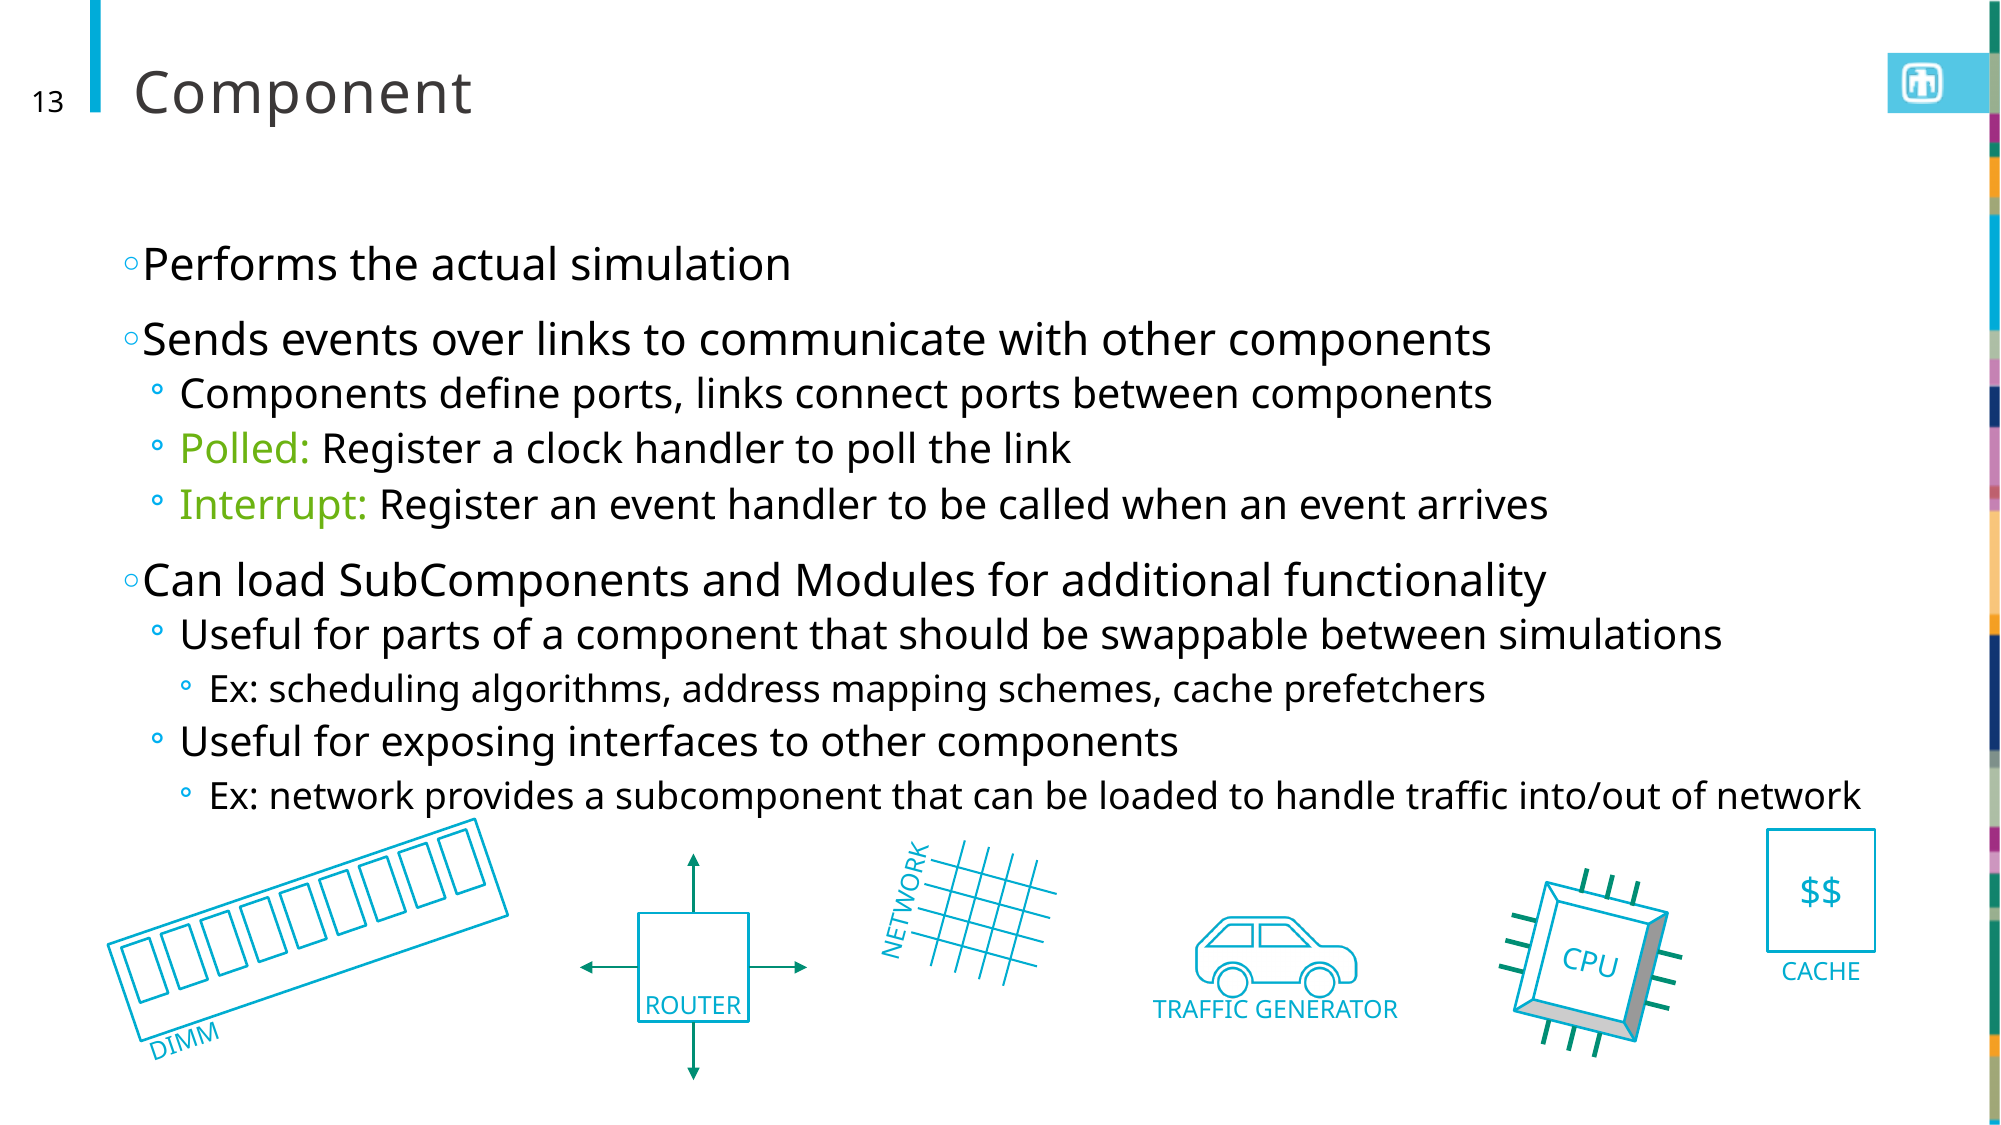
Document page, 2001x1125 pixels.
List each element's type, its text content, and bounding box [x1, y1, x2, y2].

list Performs the actual simulation Sends events over links to communicate with other components Components define ports, links connect ports between components Polled: Register a clock handler to poll the link Interrupt: Register an event handler to be called when an event arrives Can load SubComponents and Modules for additional functionality Useful for parts of a component that should be swappable between simulations Ex: scheduling algorithms, address mapping schemes, cache prefetchers Useful for exposing interfaces to other components Ex: network provides a subcomponent that can be loaded to handle traffic into/out of network [118, 234, 1888, 795]
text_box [113, 798, 1887, 1081]
picture [1990, 1, 1999, 215]
slide_number 13 [10, 73, 80, 133]
picture [1901, 62, 1944, 104]
title Component [118, 39, 1769, 133]
picture [1990, 330, 1999, 1120]
